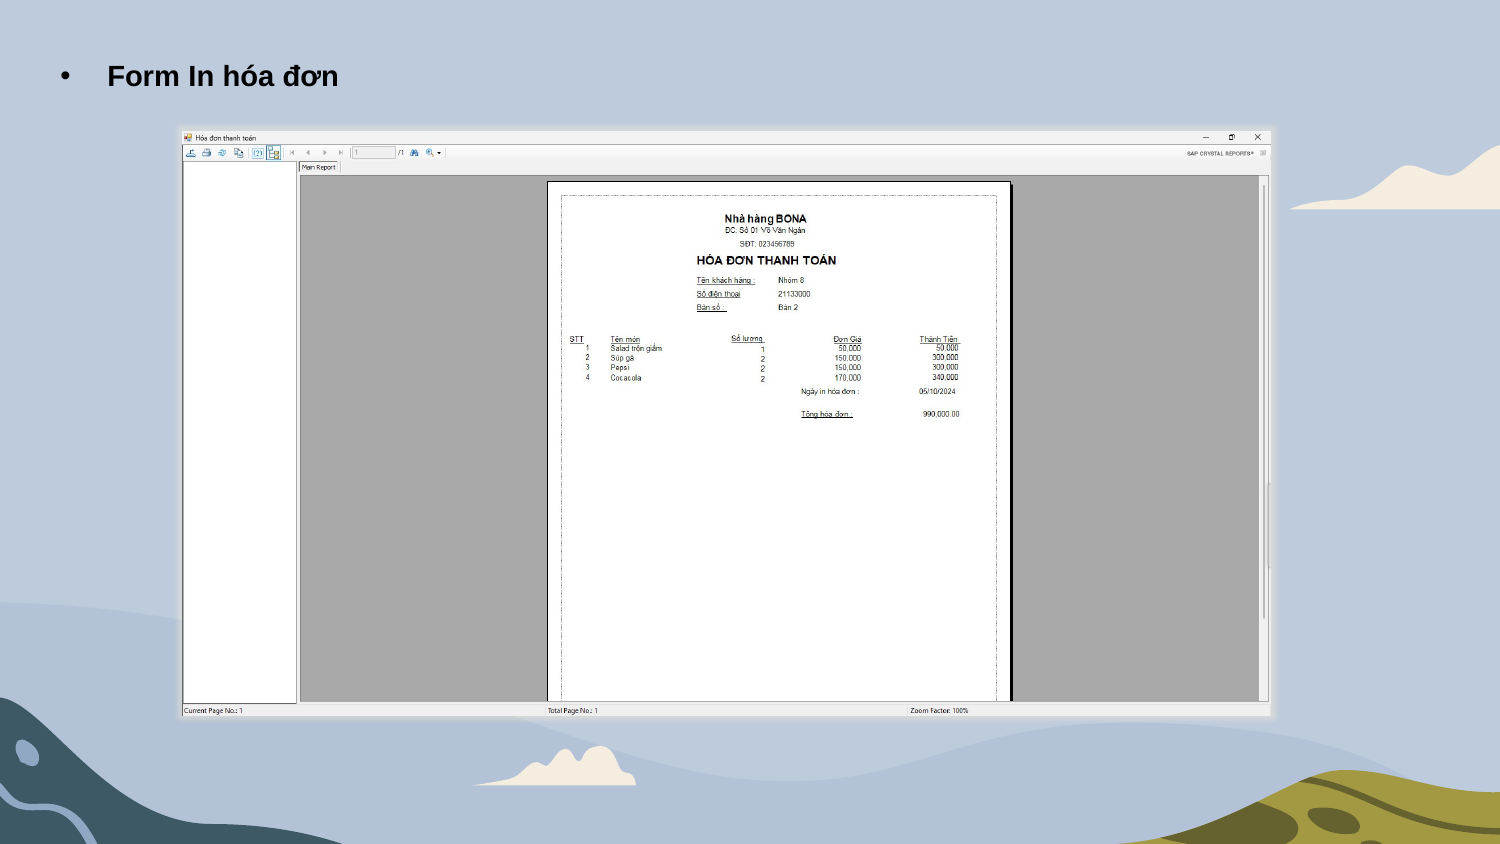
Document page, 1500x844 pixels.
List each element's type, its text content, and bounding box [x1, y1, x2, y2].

text_box Form In hóa đơn [45, 50, 1408, 100]
picture [182, 130, 1272, 716]
text_box [1289, 144, 1500, 210]
text_box [471, 746, 636, 786]
